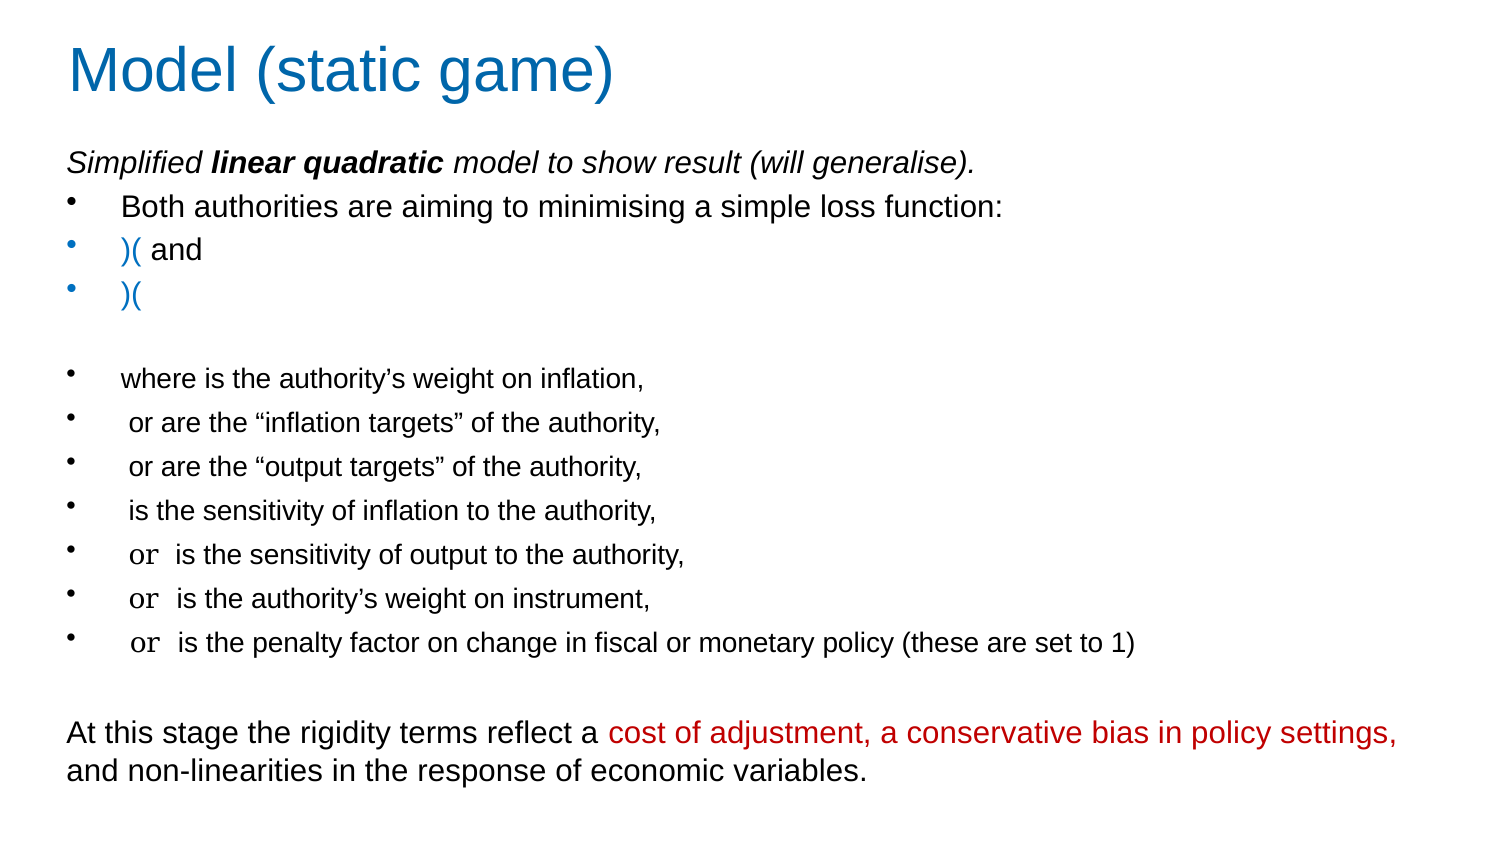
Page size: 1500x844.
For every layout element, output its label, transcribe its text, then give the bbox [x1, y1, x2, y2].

title Model (static game) [53, 23, 1450, 112]
